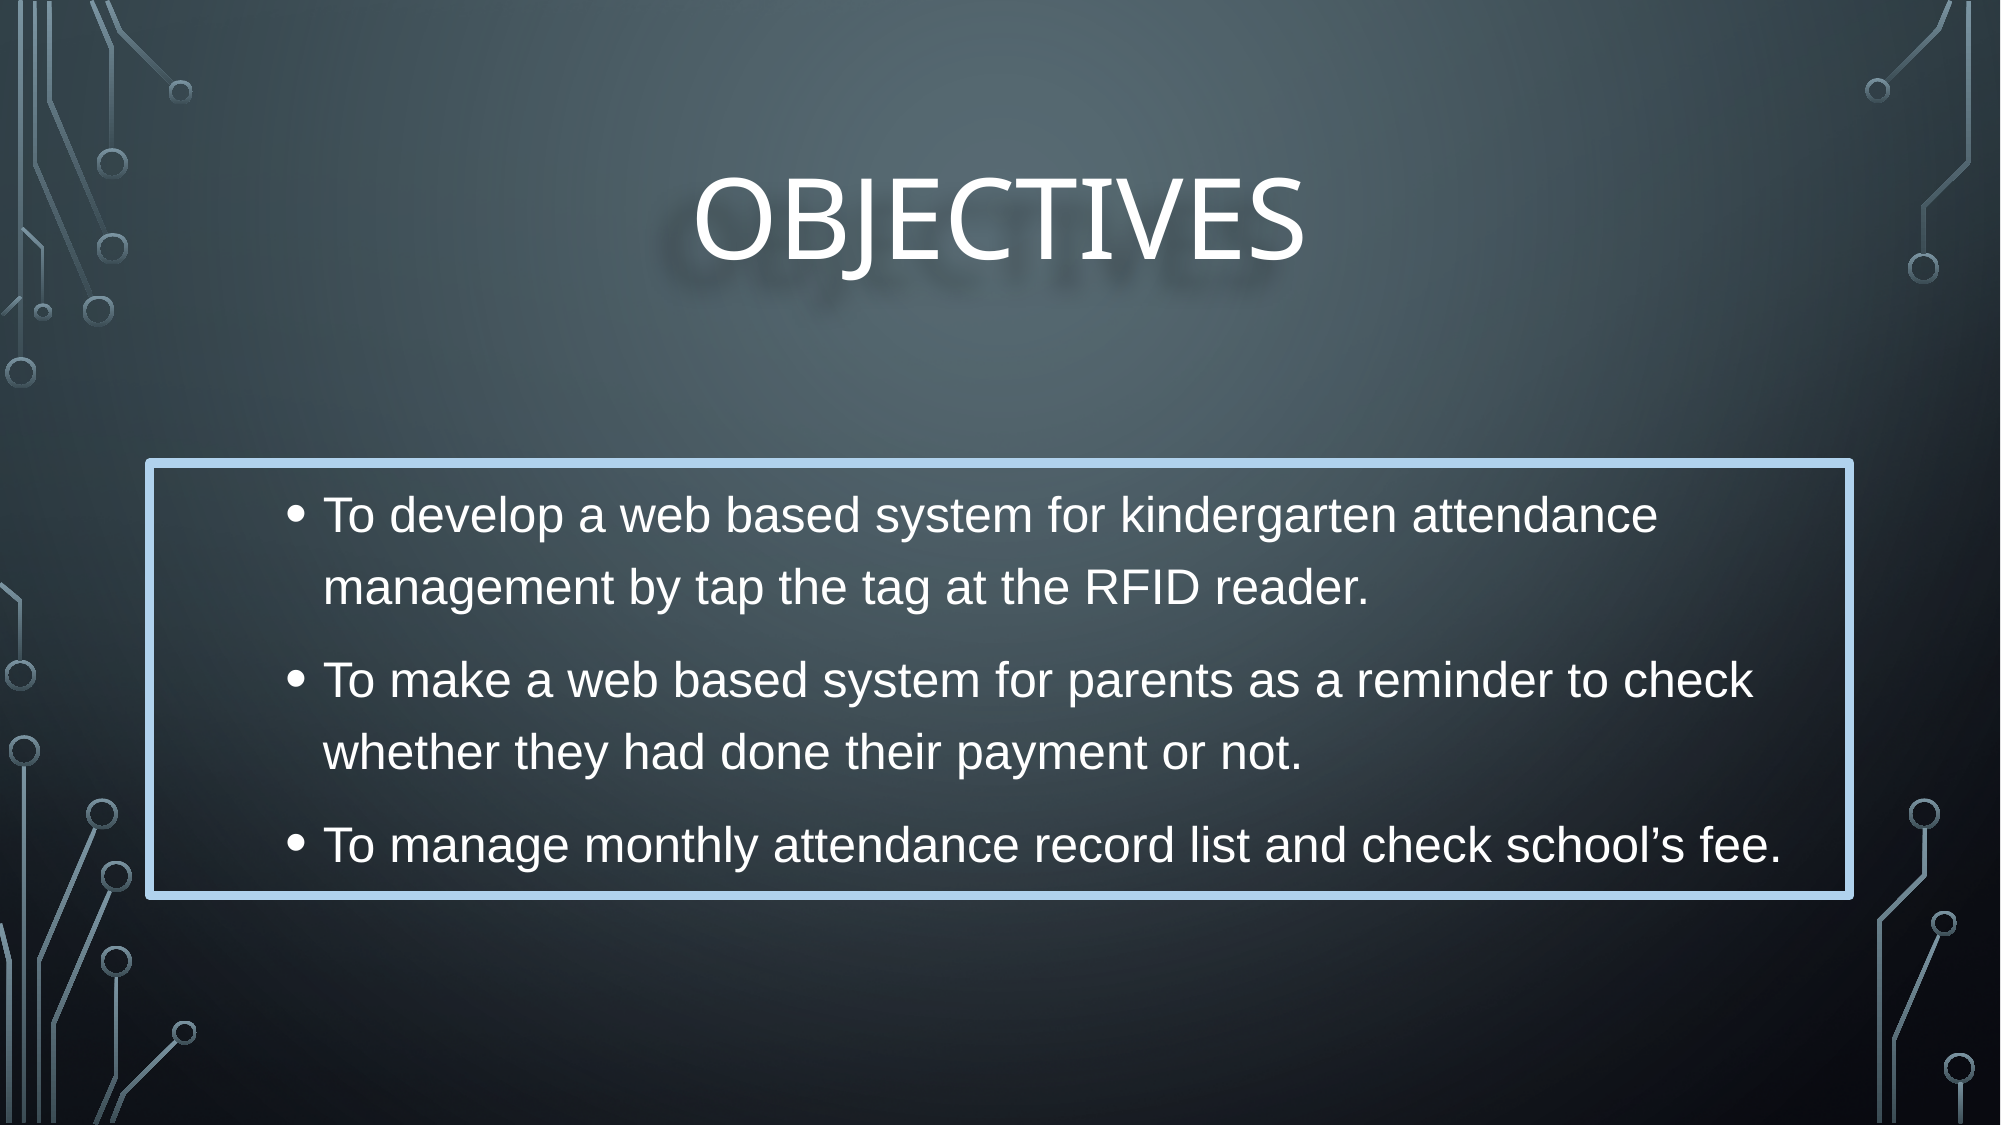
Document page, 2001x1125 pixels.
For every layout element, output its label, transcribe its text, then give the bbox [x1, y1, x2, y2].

list To develop a web based system for kindergarten attendance management by tap the tag at the RFID reader. To make a web based system for parents as a reminder to check whether they had done their payment or not. To manage monthly attendance record list and check school’s fee. [270, 463, 1921, 1109]
title Objectives [187, 101, 1813, 344]
text_box [148, 462, 1851, 897]
